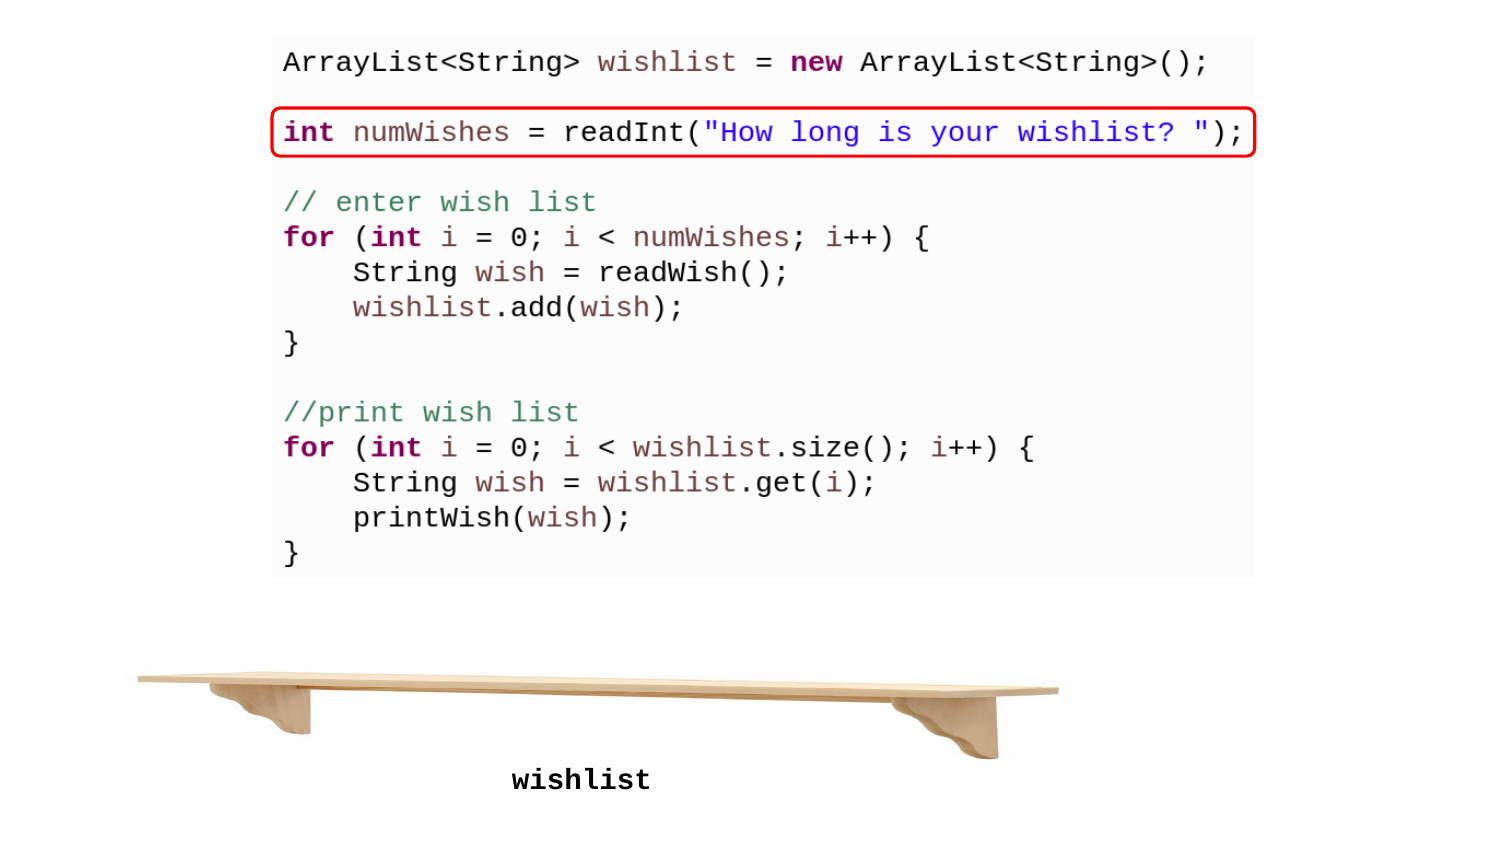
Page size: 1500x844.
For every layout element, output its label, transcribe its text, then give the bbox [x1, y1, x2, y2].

text_box wishlist [496, 783, 678, 810]
picture [271, 35, 1256, 578]
picture [123, 638, 1078, 776]
